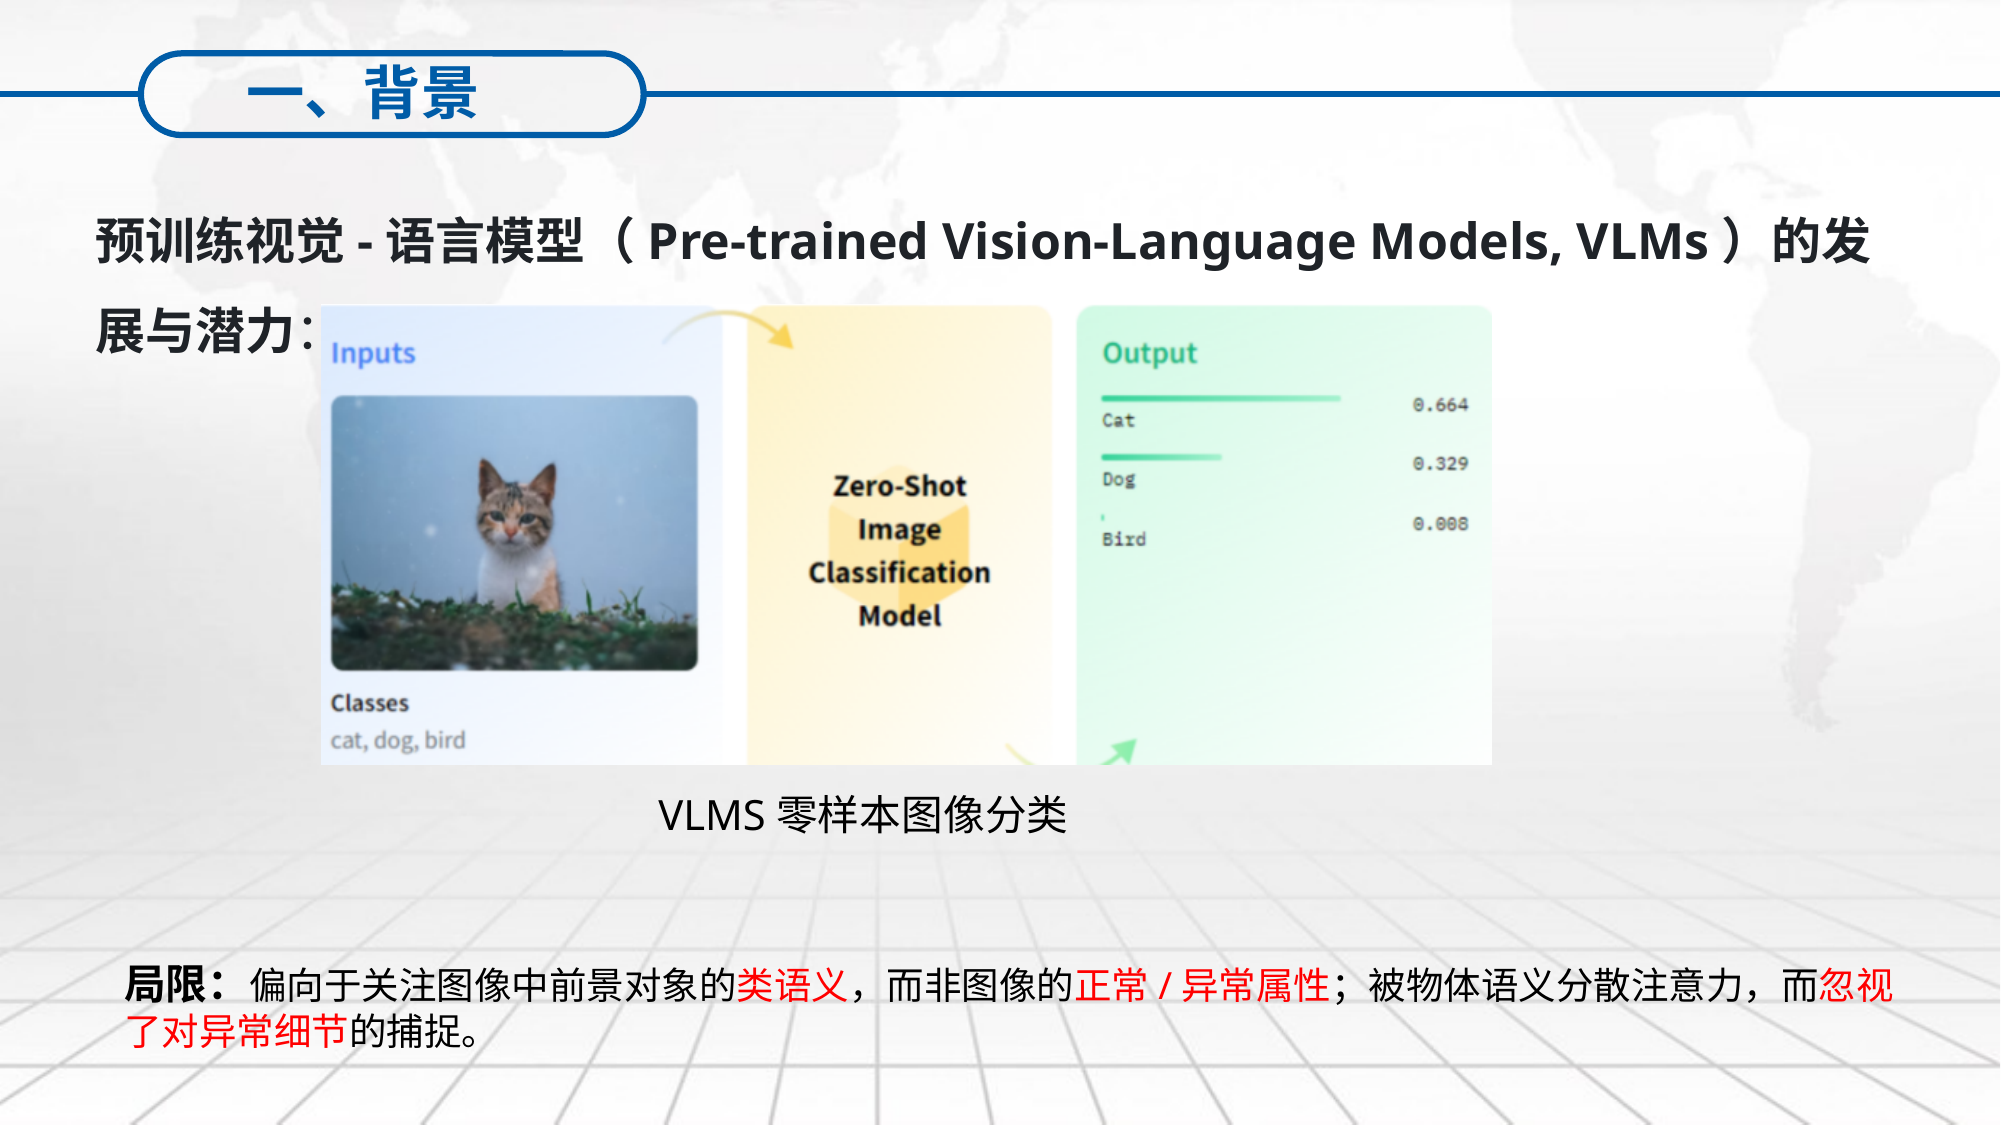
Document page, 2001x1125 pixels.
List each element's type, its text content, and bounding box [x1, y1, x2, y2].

text_box 预训练视觉-语言模型（Pre-trained Vision-Language Models, VLMs）的发展与潜力： [81, 171, 1910, 427]
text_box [109, 49, 644, 136]
picture [0, 0, 2001, 1125]
text_box 局限：偏向于关注图像中前景对象的类语义，而非图像的正常/异常属性；被物体语义分散注意力，而忽视了对异常细节的捕捉。 [109, 951, 1910, 1061]
text_box VLMS零样本图像分类 [643, 781, 1389, 892]
